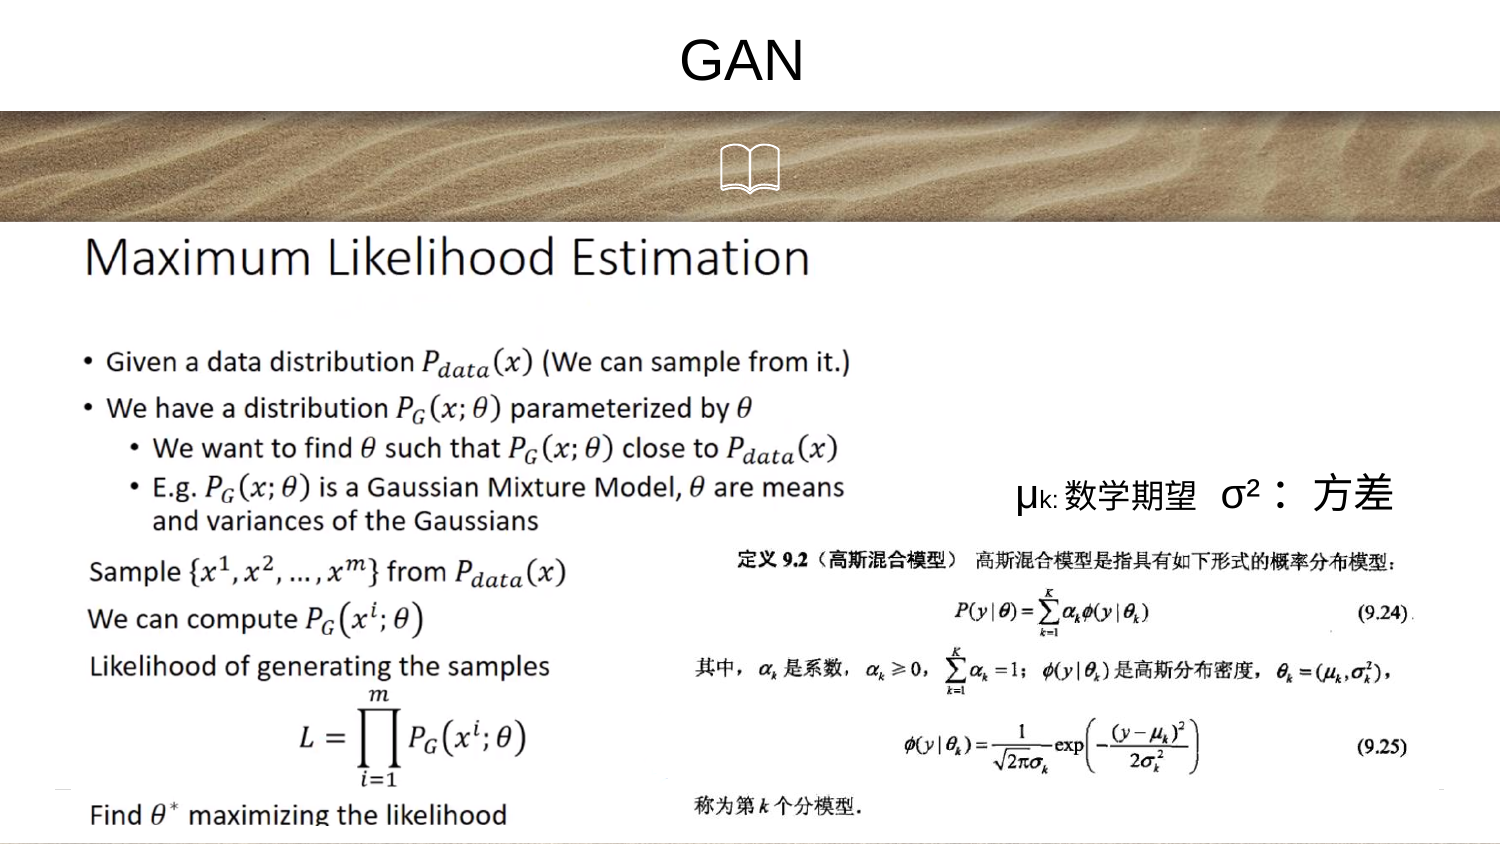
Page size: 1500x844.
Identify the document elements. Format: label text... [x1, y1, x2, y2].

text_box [721, 144, 779, 194]
text_box μk:数学期望 σ²：方差 [1000, 459, 1427, 524]
slide_number [97, 834, 1403, 844]
picture [0, 111, 1500, 221]
text_box GAN [379, 7, 1105, 99]
picture [71, 229, 1440, 827]
